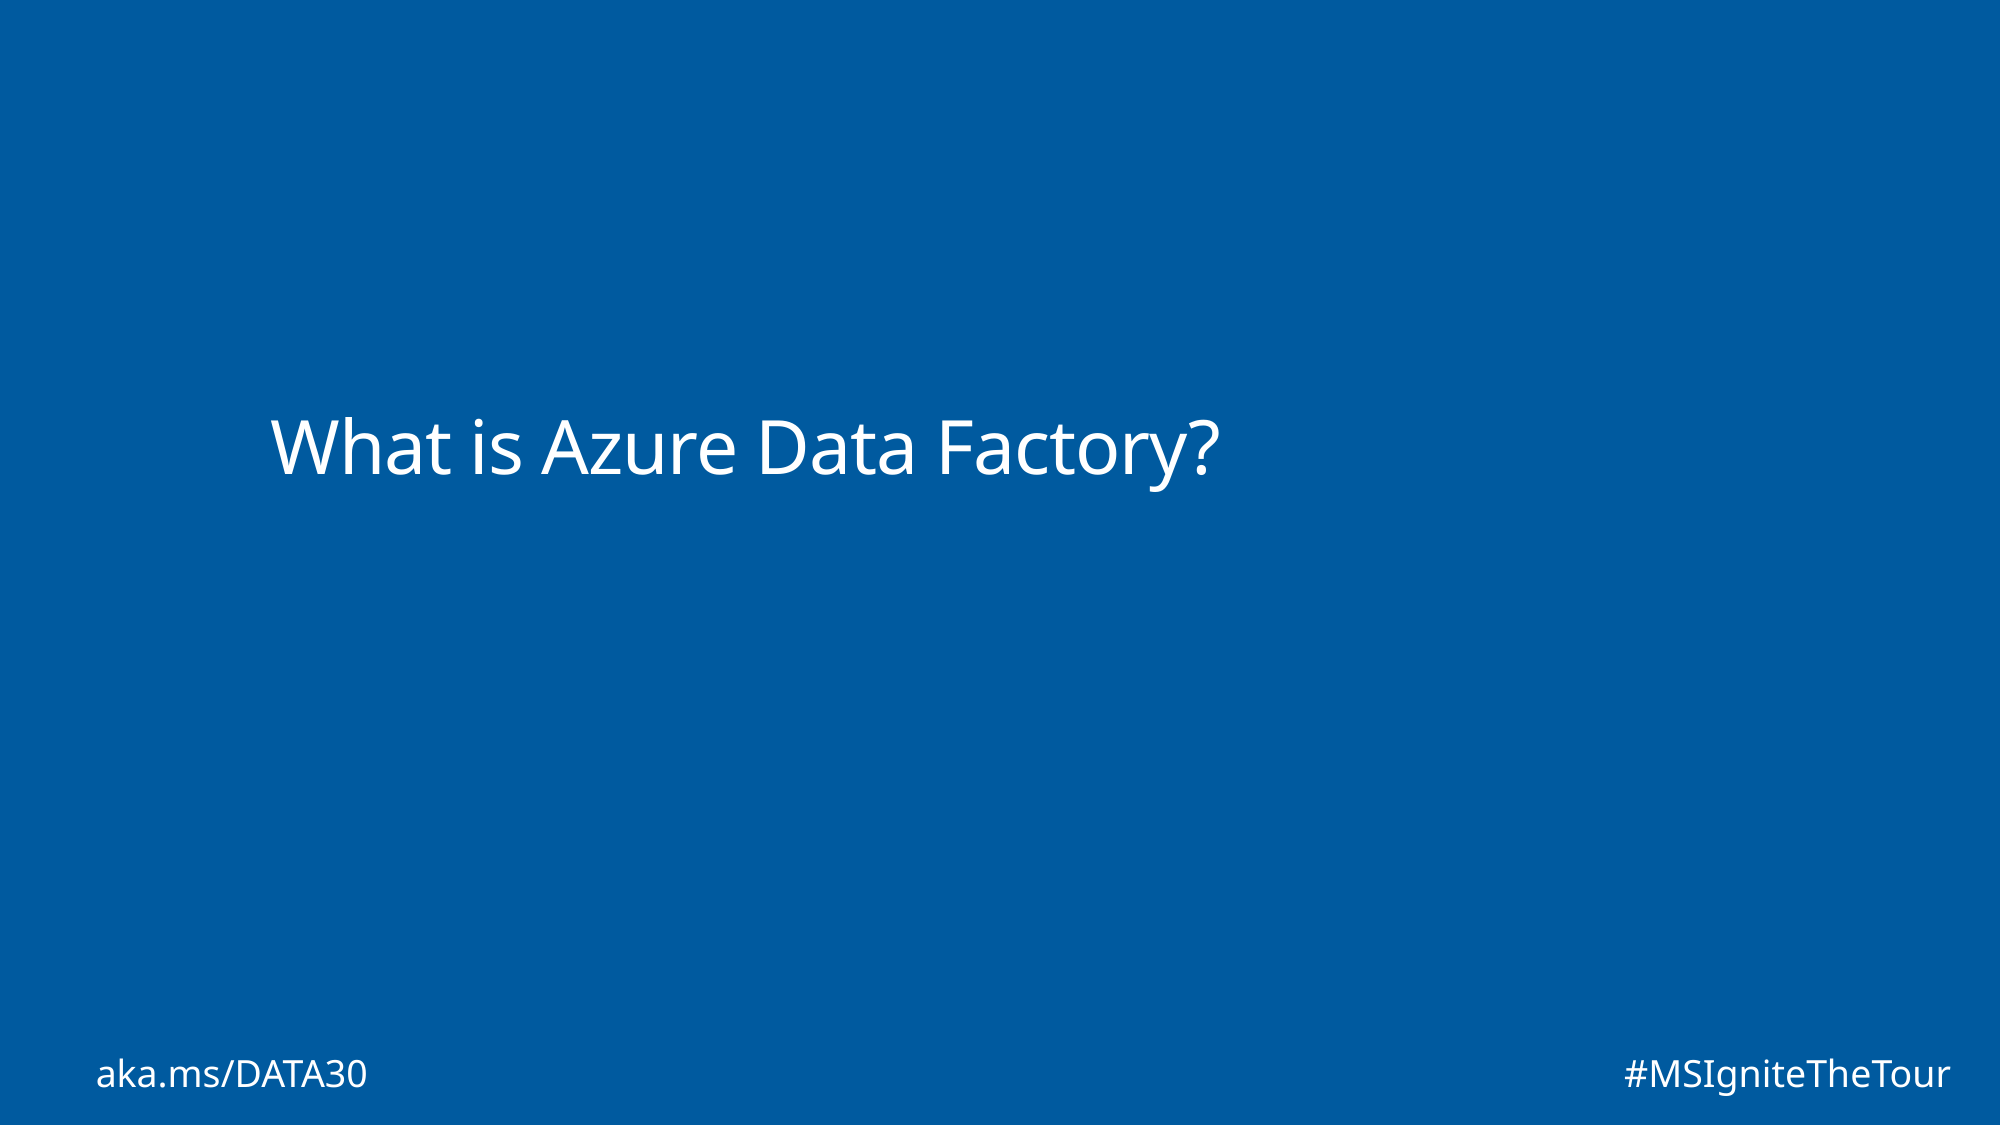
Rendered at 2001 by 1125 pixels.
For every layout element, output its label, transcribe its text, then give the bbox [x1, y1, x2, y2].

title What is Azure Data Factory? [270, 398, 1771, 490]
